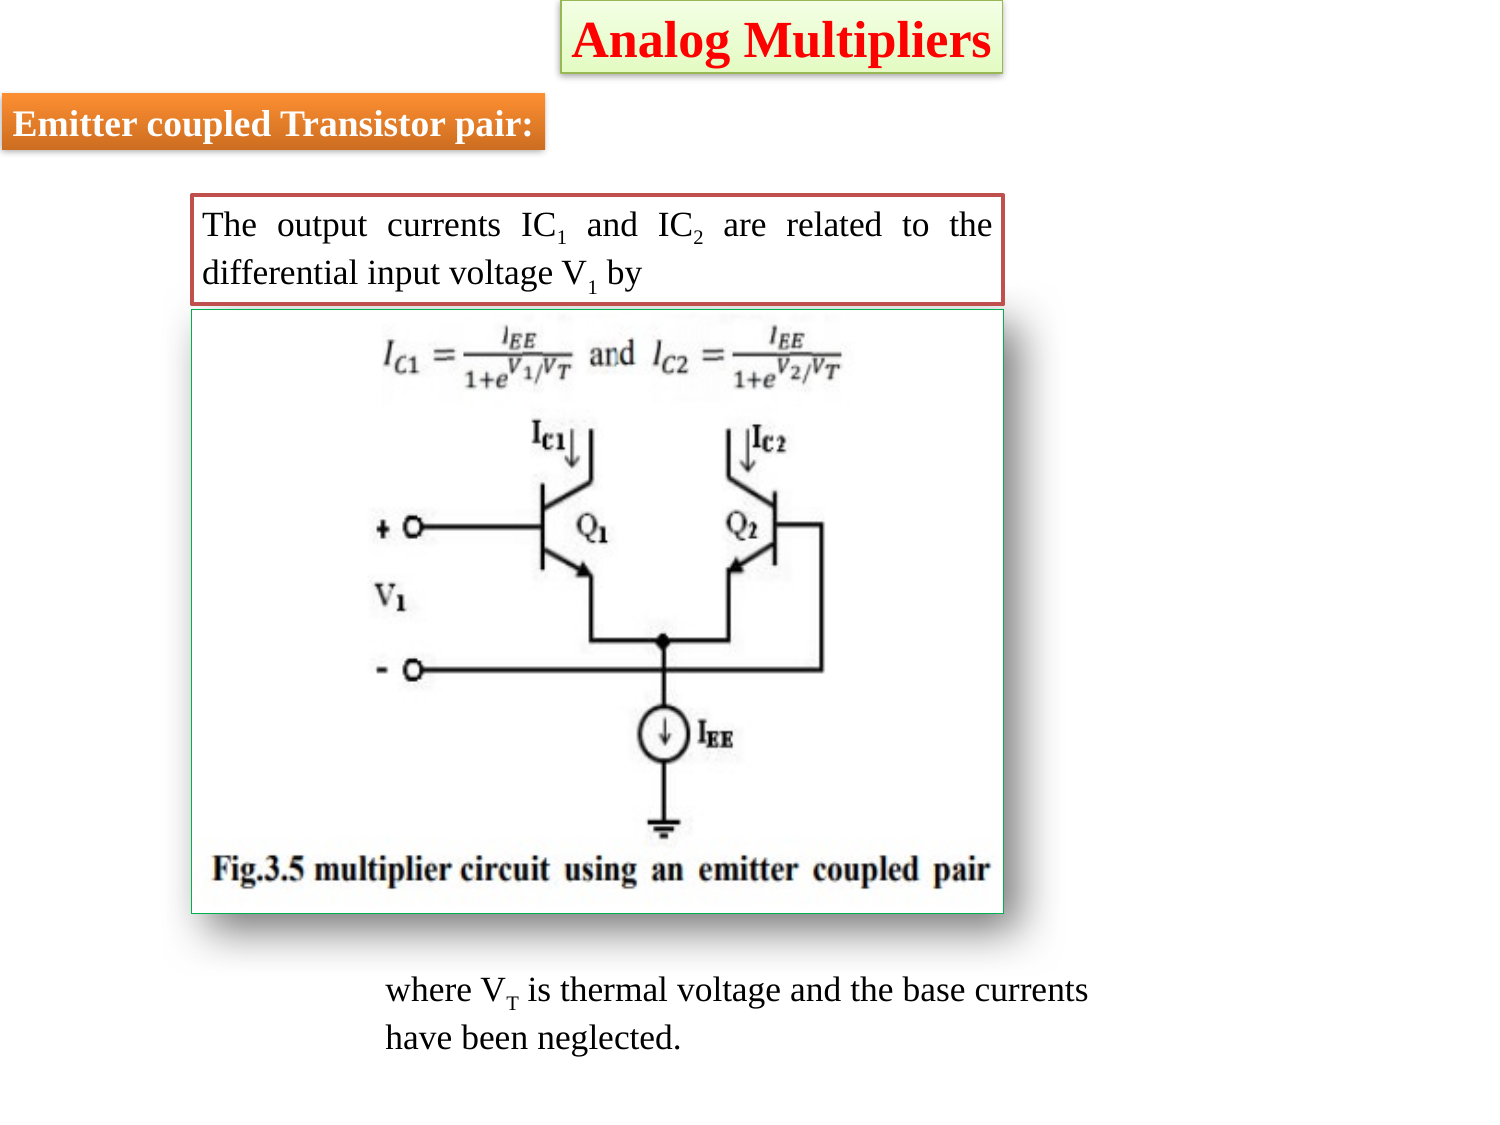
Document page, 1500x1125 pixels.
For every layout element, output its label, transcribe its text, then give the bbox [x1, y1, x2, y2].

text_box where VT is thermal voltage and the base currents have been neglected. [374, 960, 1125, 1063]
text_box Analog Multipliers [560, 0, 1003, 74]
picture [191, 309, 1004, 915]
text_box Emitter coupled Transistor pair: [2, 93, 546, 150]
text_box The output currents IC1 and IC2 are related to the differential input voltage V1 by [190, 193, 1005, 306]
